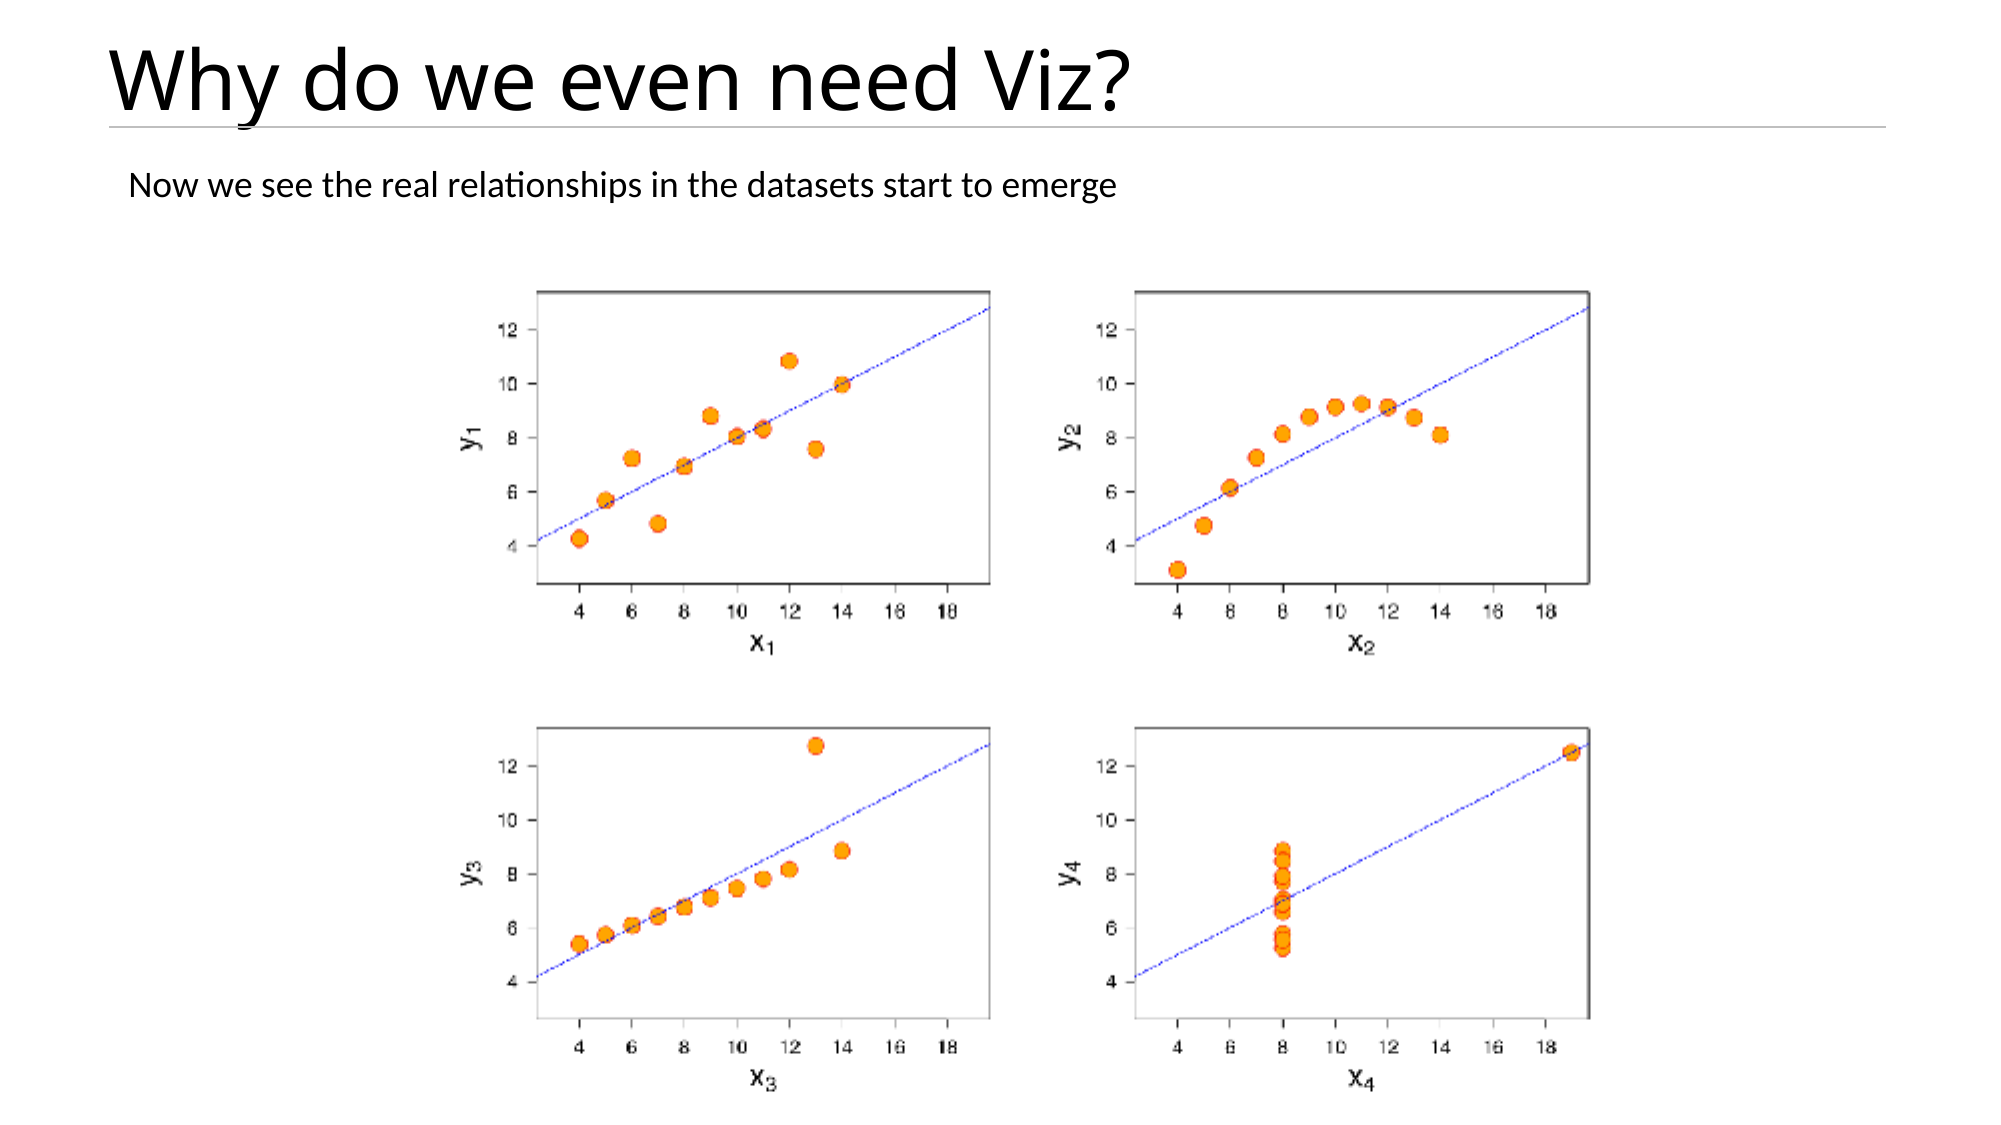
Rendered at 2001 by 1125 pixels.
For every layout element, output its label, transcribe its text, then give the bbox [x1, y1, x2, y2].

picture [445, 243, 1621, 1124]
title Why do we even need Viz? [93, 18, 1594, 136]
text_box Now we see the real relationships in the datasets start to emerge [113, 152, 1562, 213]
